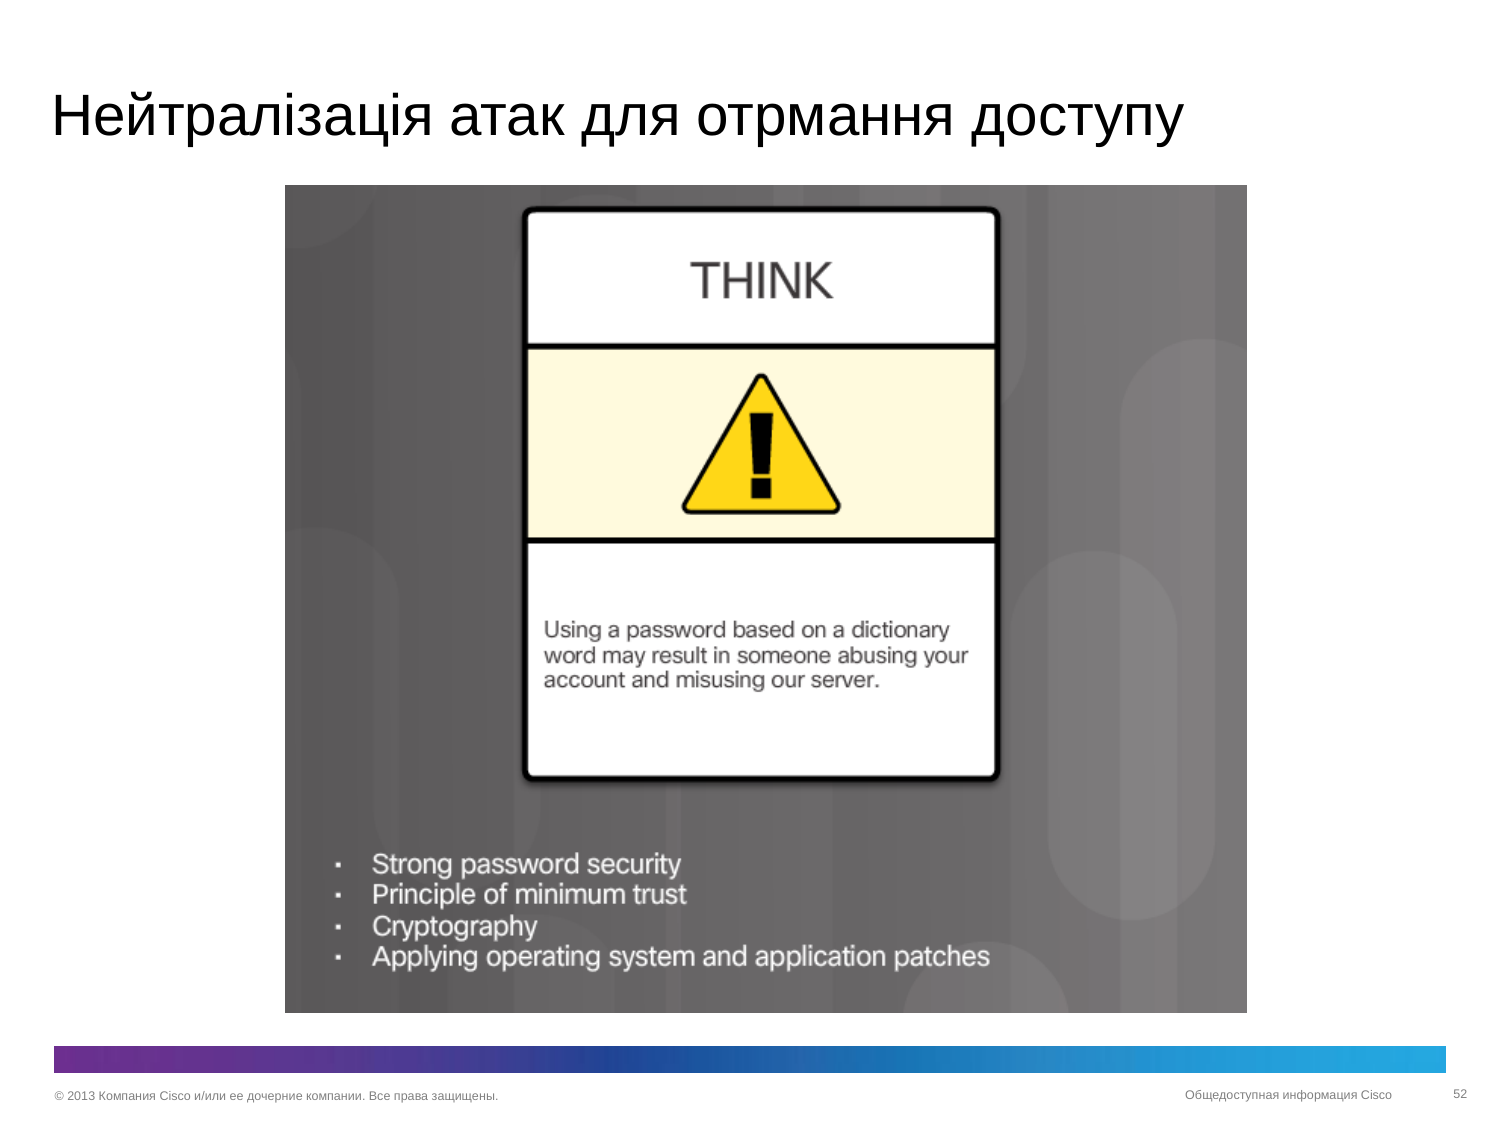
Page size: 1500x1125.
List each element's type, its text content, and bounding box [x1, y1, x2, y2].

picture [284, 184, 1248, 1013]
title Нейтралізація атак для отрмання доступу [37, 17, 1489, 155]
picture [54, 1046, 1446, 1073]
